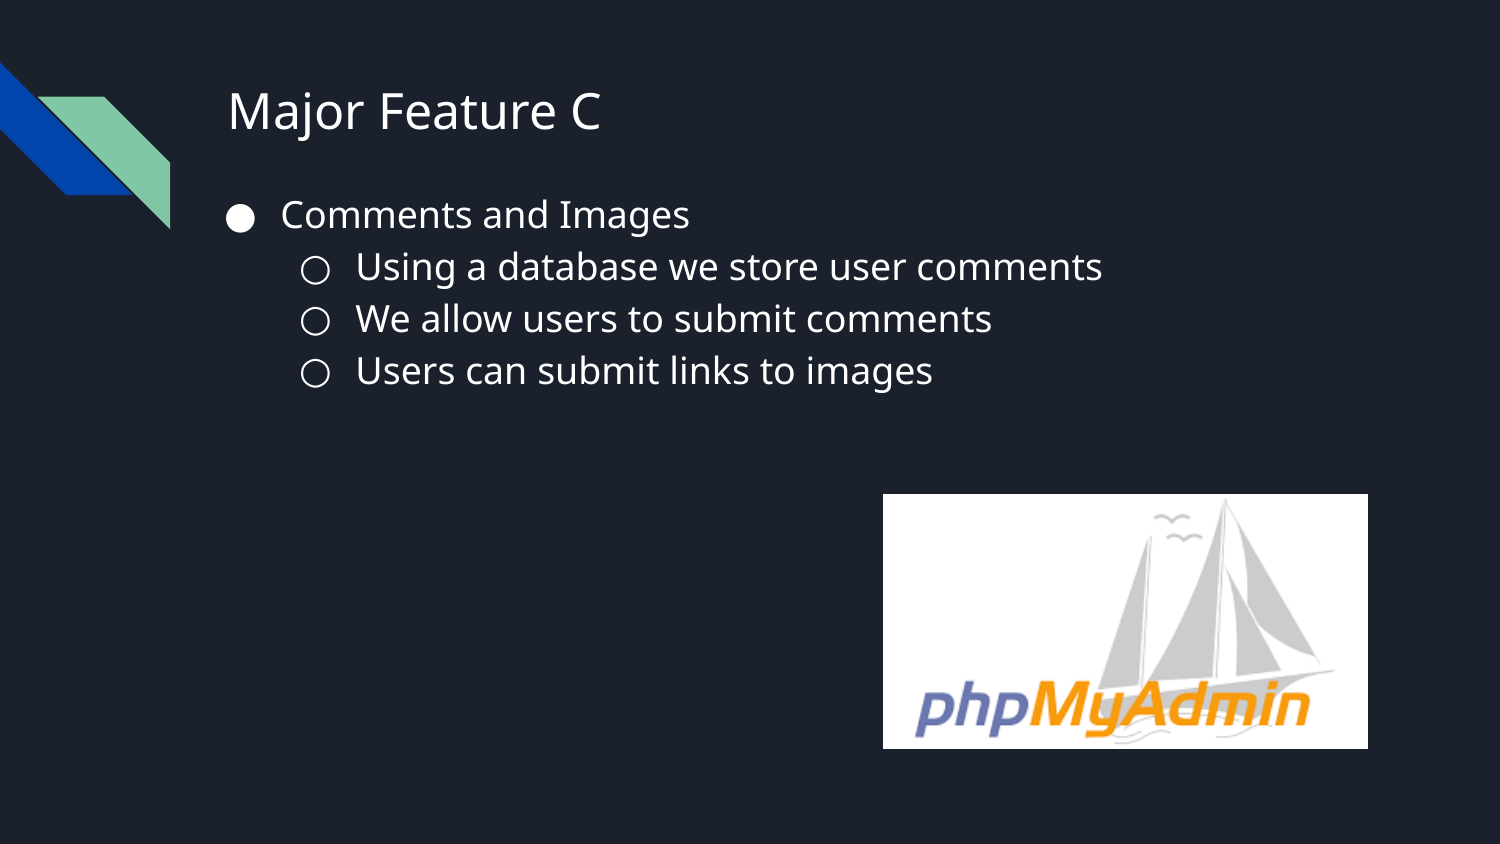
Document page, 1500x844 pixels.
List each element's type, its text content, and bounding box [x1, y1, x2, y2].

picture [882, 494, 1368, 750]
list Comments and Images Using a database we store user comments We allow users to submit comments Users can submit links to images [190, 169, 1346, 648]
title Major Feature C [212, 64, 1368, 215]
